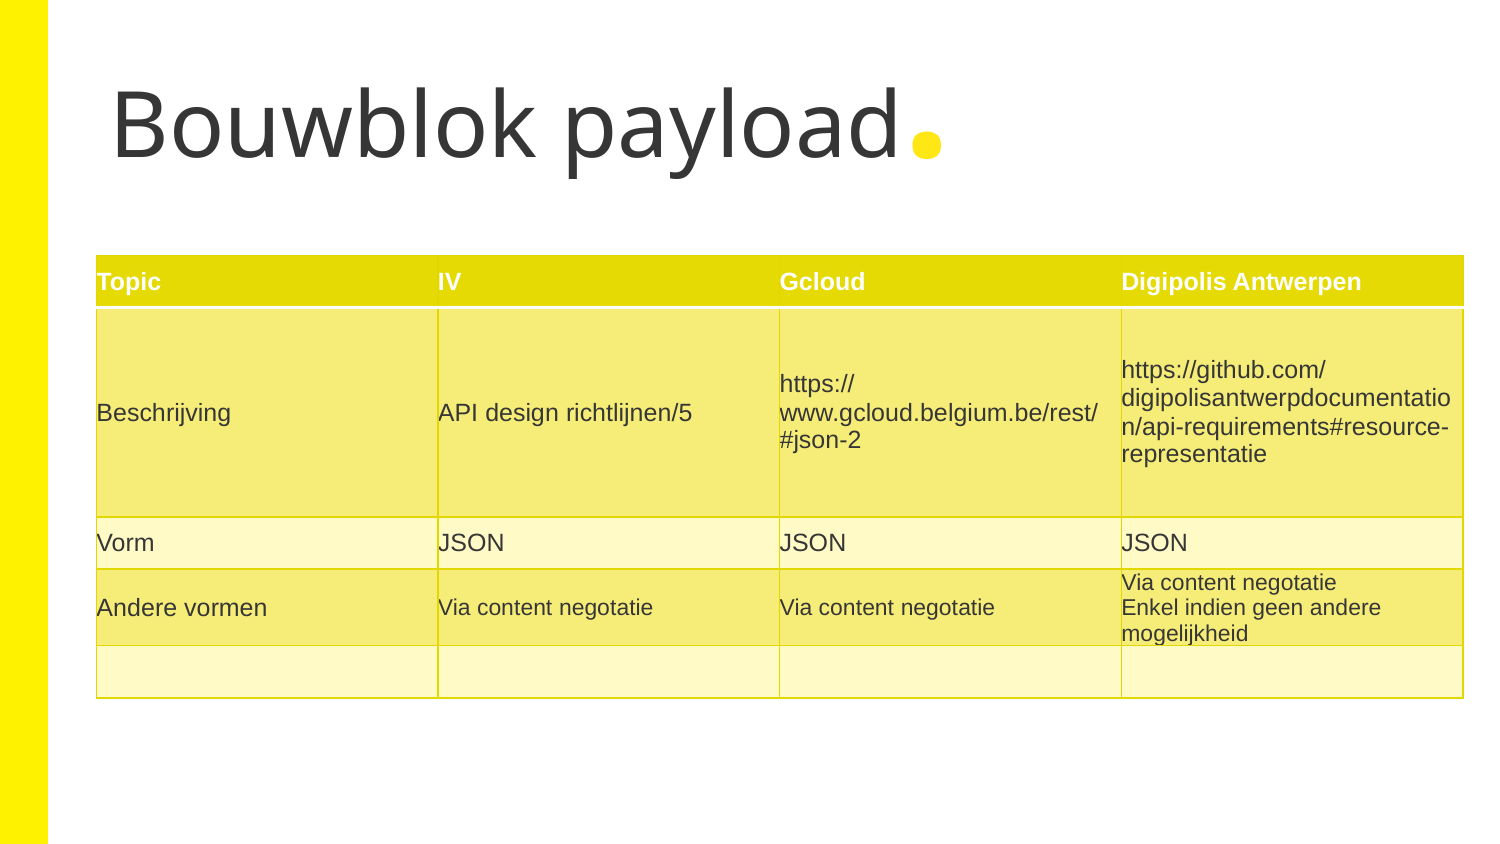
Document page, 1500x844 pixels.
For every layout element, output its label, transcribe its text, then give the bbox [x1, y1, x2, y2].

table_cell JSON [780, 518, 1121, 568]
table_cell Beschrijving [97, 309, 437, 516]
text_box Bouwblok payload. [94, 0, 1312, 109]
table_header Digipolis Antwerpen [1122, 256, 1462, 306]
table_header IV [439, 256, 779, 306]
table_cell Via content negotatie [439, 570, 779, 645]
table_header Topic [97, 256, 437, 306]
table_header Gcloud [780, 256, 1121, 306]
table_cell Andere vormen [97, 570, 437, 645]
table_cell Via content negotatie Enkel indien geen andere mogelijkheid [1122, 570, 1462, 645]
table_cell [97, 646, 437, 697]
table_cell [439, 646, 779, 697]
table_cell JSON [439, 518, 779, 568]
table_cell Vorm [97, 518, 437, 568]
table_cell https://www.gcloud.belgium.be/rest/#json-2 [780, 309, 1121, 516]
table_cell Via content negotatie [780, 570, 1121, 645]
table_cell API design richtlijnen/5 [439, 309, 779, 516]
table_cell [780, 646, 1121, 697]
table_cell https://github.com/digipolisantwerpdocumentation/api-requirements#resource-representatie [1122, 309, 1462, 516]
table_cell JSON [1122, 518, 1462, 568]
table_cell [1122, 646, 1462, 697]
